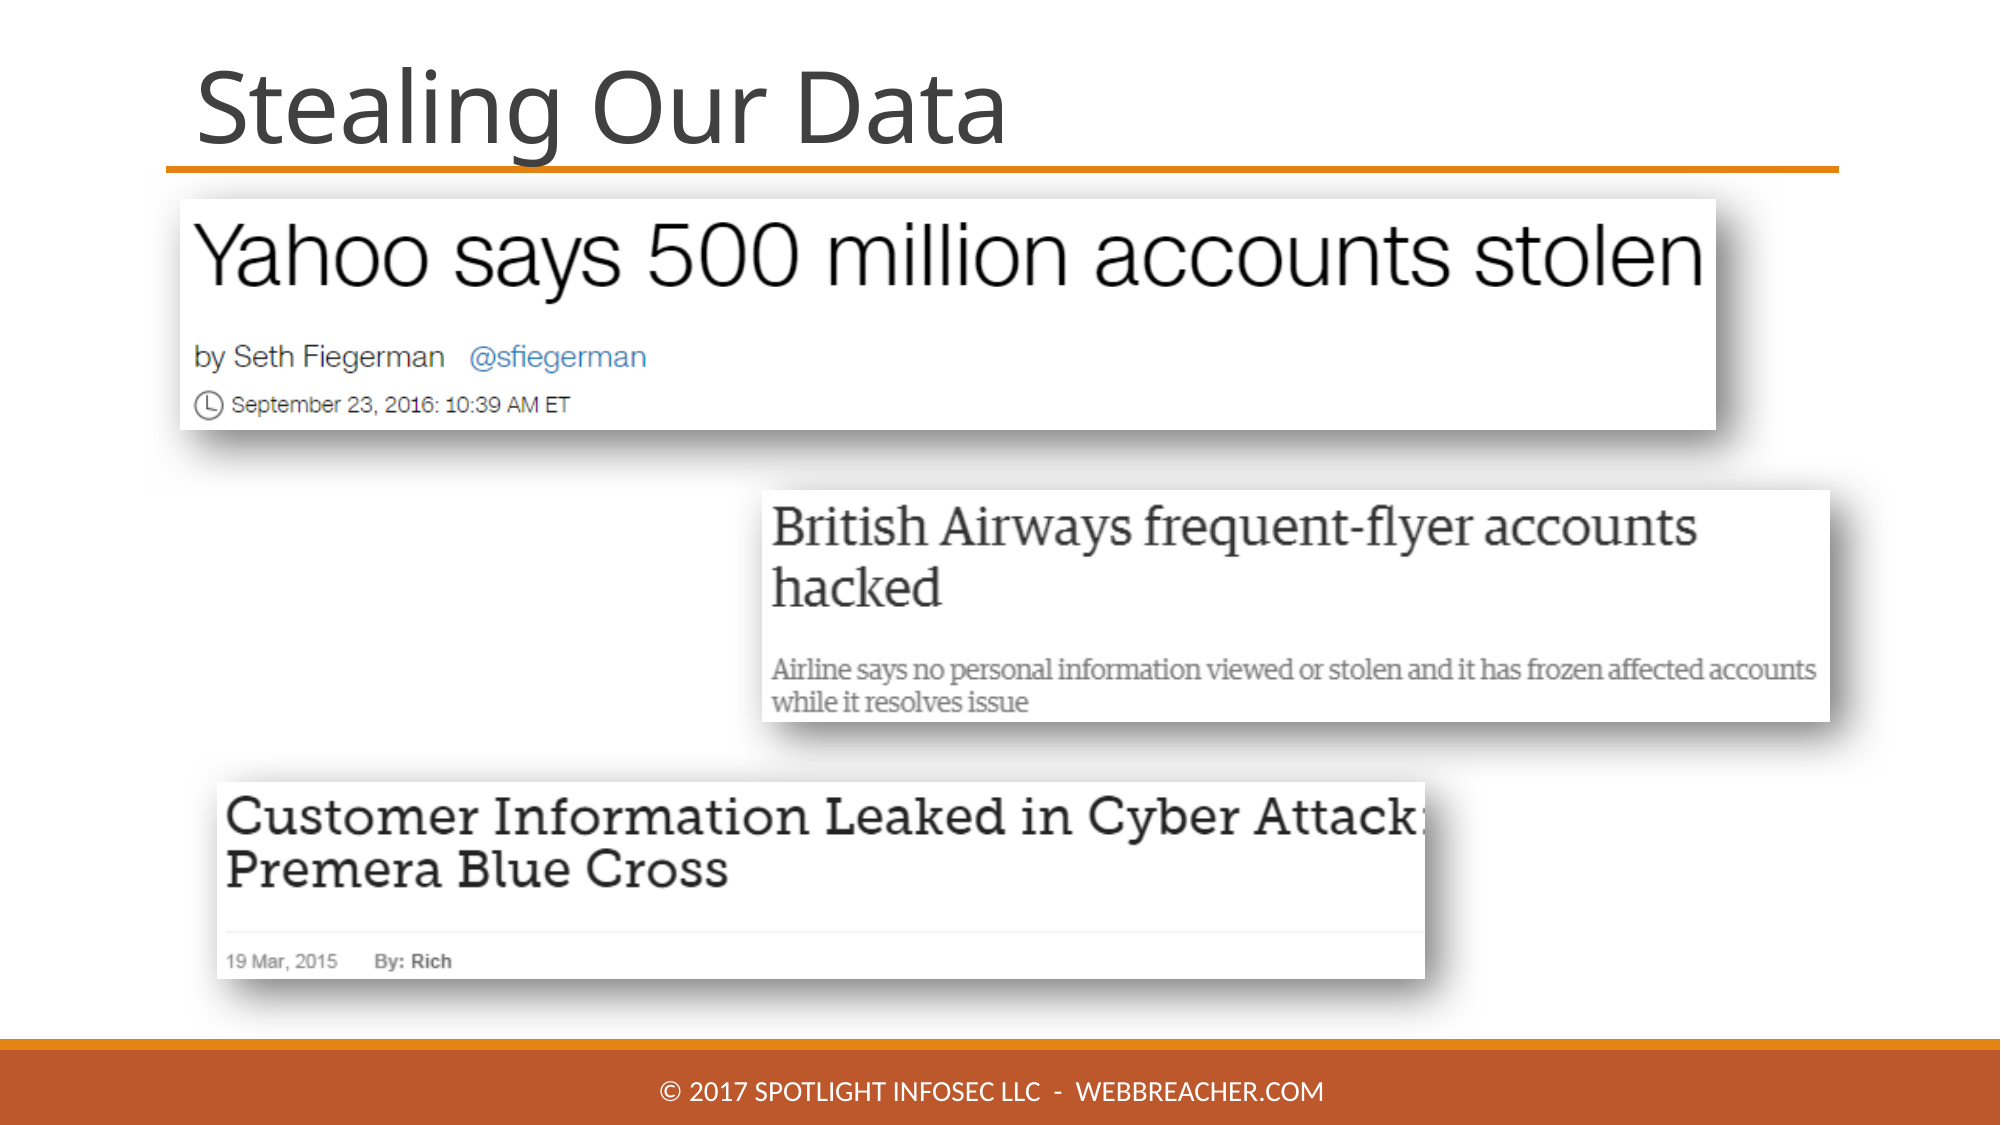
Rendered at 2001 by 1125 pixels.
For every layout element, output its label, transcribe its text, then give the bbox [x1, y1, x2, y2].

title Stealing Our Data [180, 47, 1830, 172]
picture [179, 199, 1717, 430]
picture [761, 490, 1831, 722]
picture [217, 782, 1425, 979]
footer © 2017 Spotlight Infosec LLC - WebBreacher.com [441, 1059, 1543, 1120]
